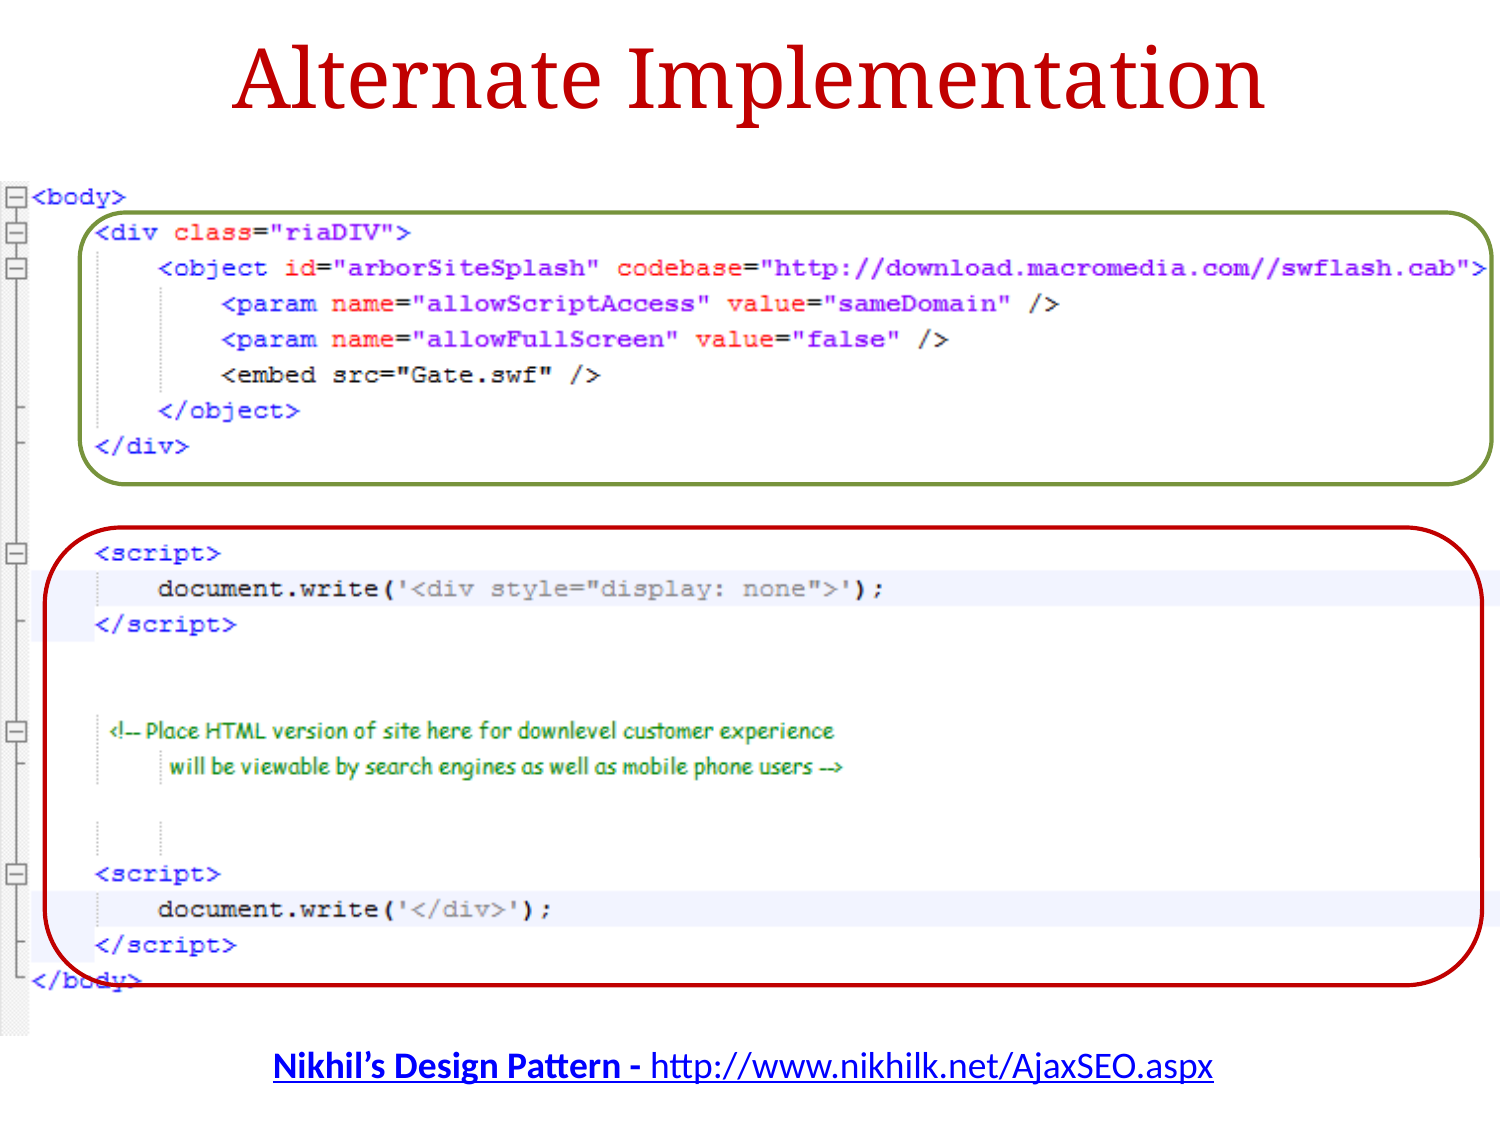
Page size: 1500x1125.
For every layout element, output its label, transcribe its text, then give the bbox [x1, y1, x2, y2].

picture [0, 181, 1500, 1037]
text_box Nikhil’s Design Pattern - http://www.nikhilk.net/AjaxSEO.aspx [258, 1043, 1229, 1094]
title Alternate Implementation [75, 24, 1425, 125]
